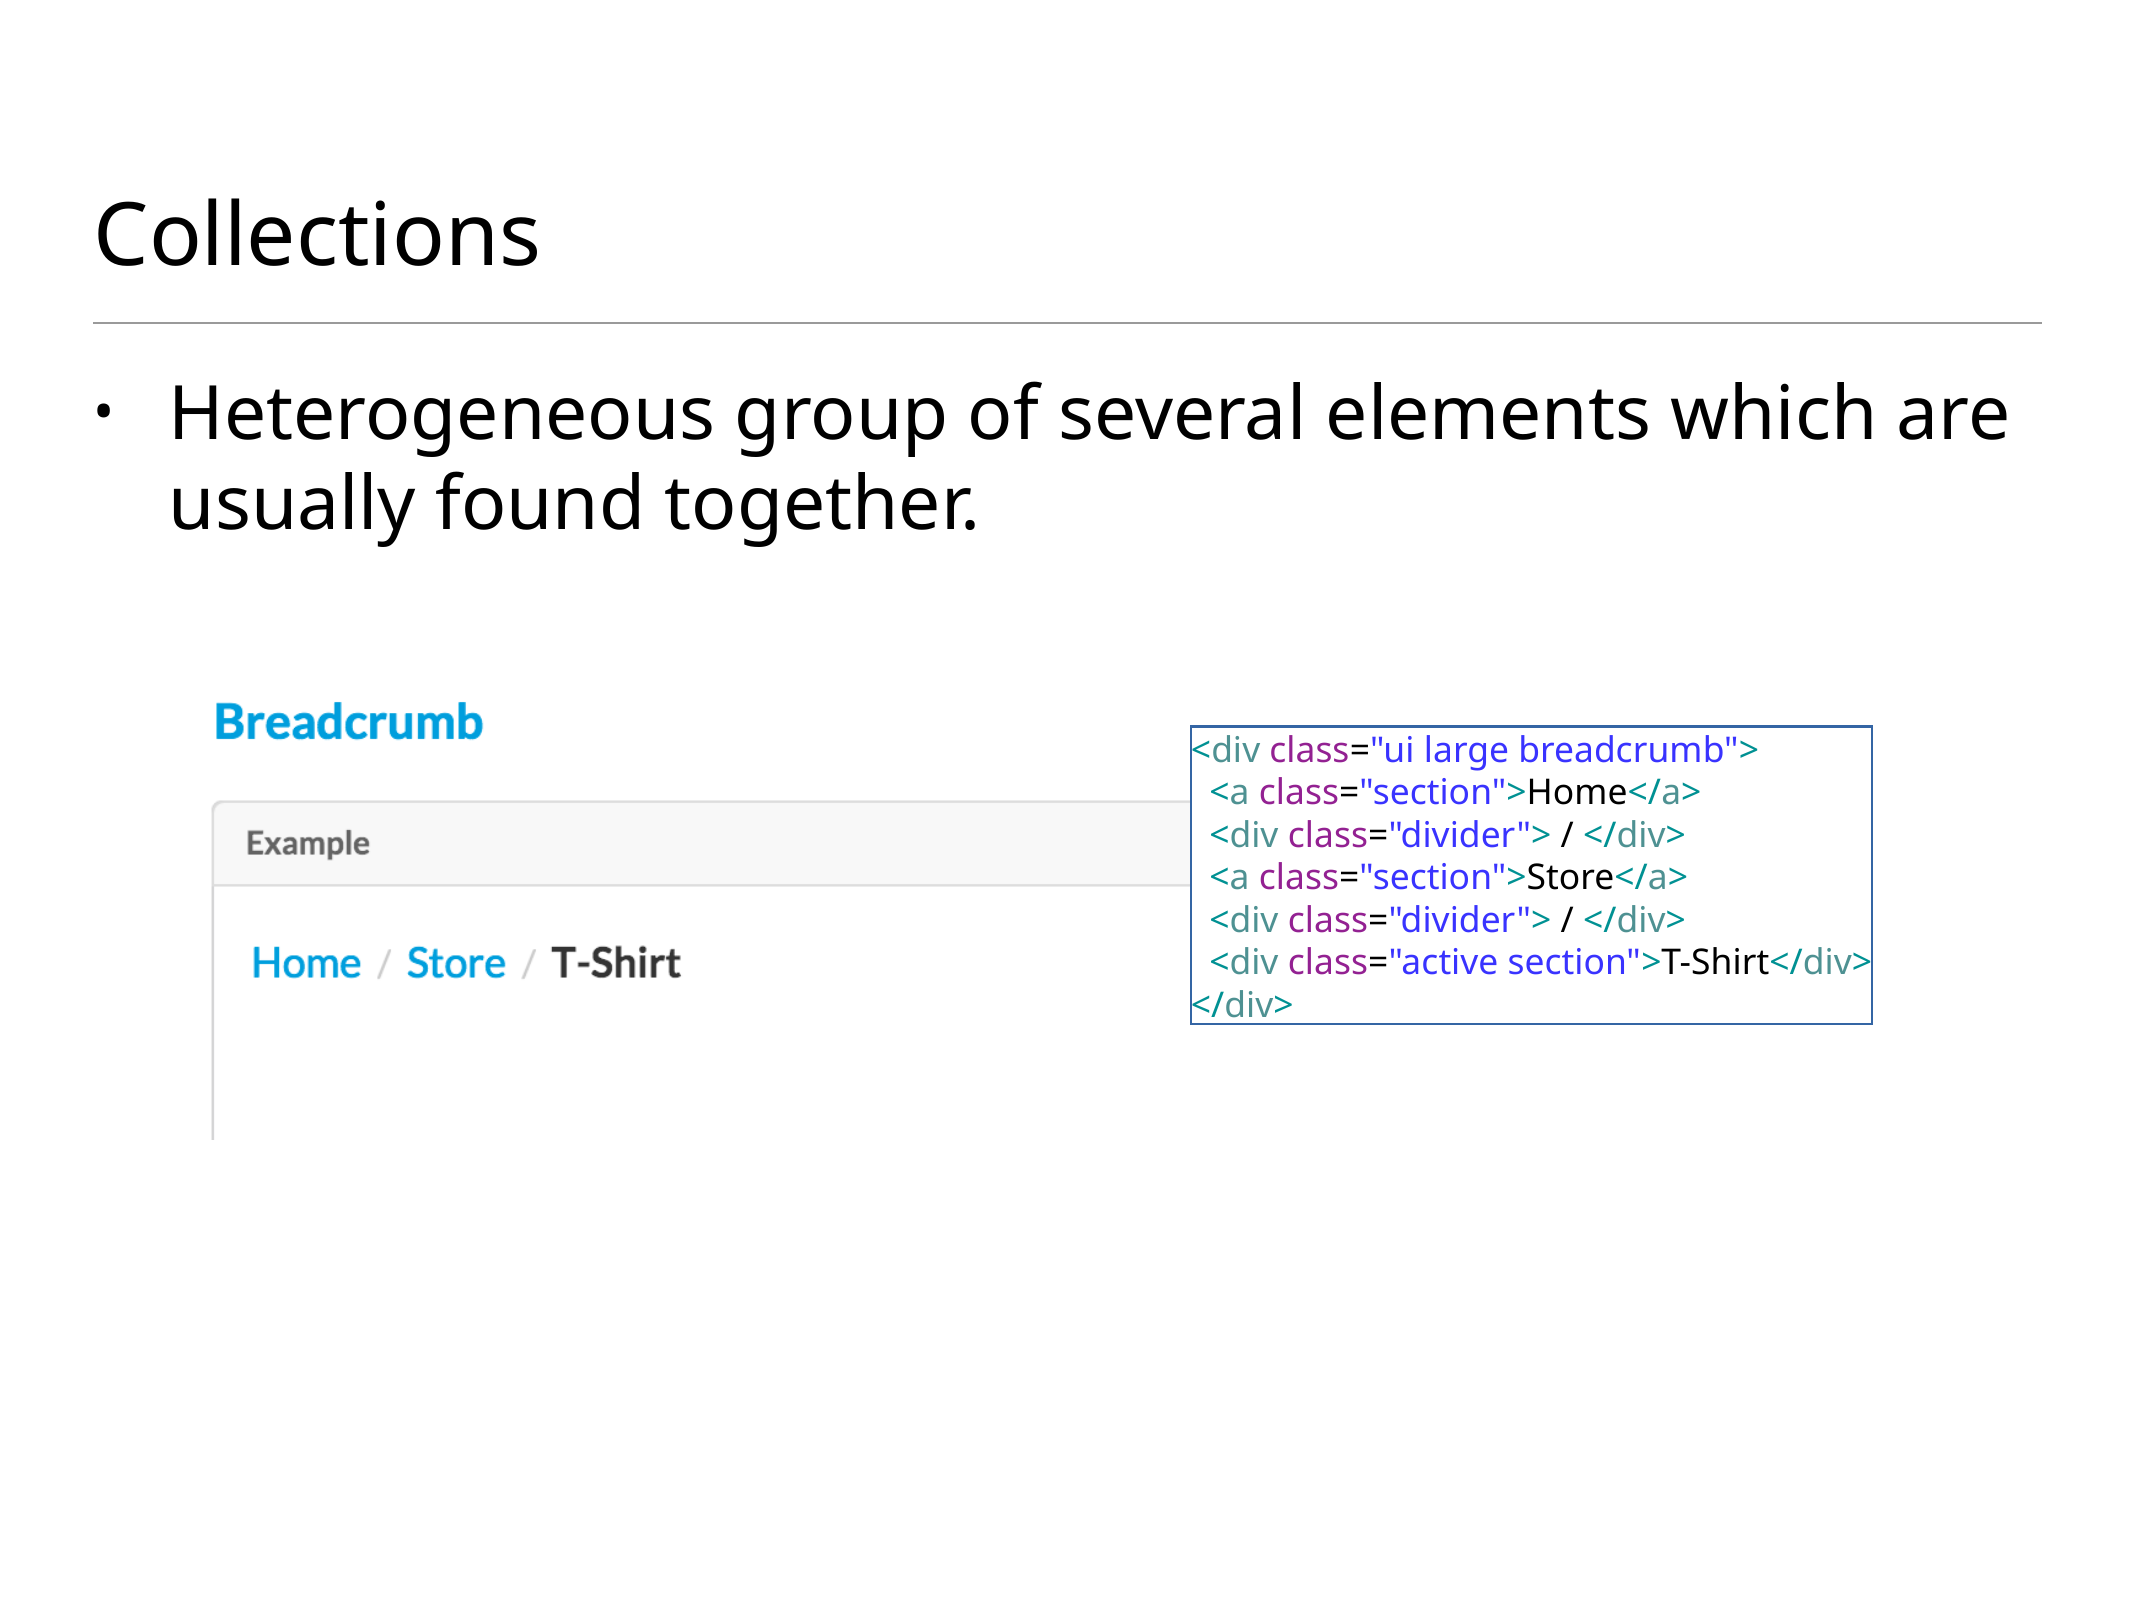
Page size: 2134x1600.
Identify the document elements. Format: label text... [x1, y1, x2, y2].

title Collections [93, 53, 2041, 284]
text_box <div class="ui large breadcrumb"> <a class="section">Home</a> <div class="divider"> / </div> <a class="section">Store</a> <div class="divider"> / </div> <div class="active section">T-Shirt</div> </div> [1804, 726, 1873, 1025]
picture [164, 652, 1804, 1140]
list Heterogeneous group of several elements which are usually found together. [93, 364, 2041, 696]
